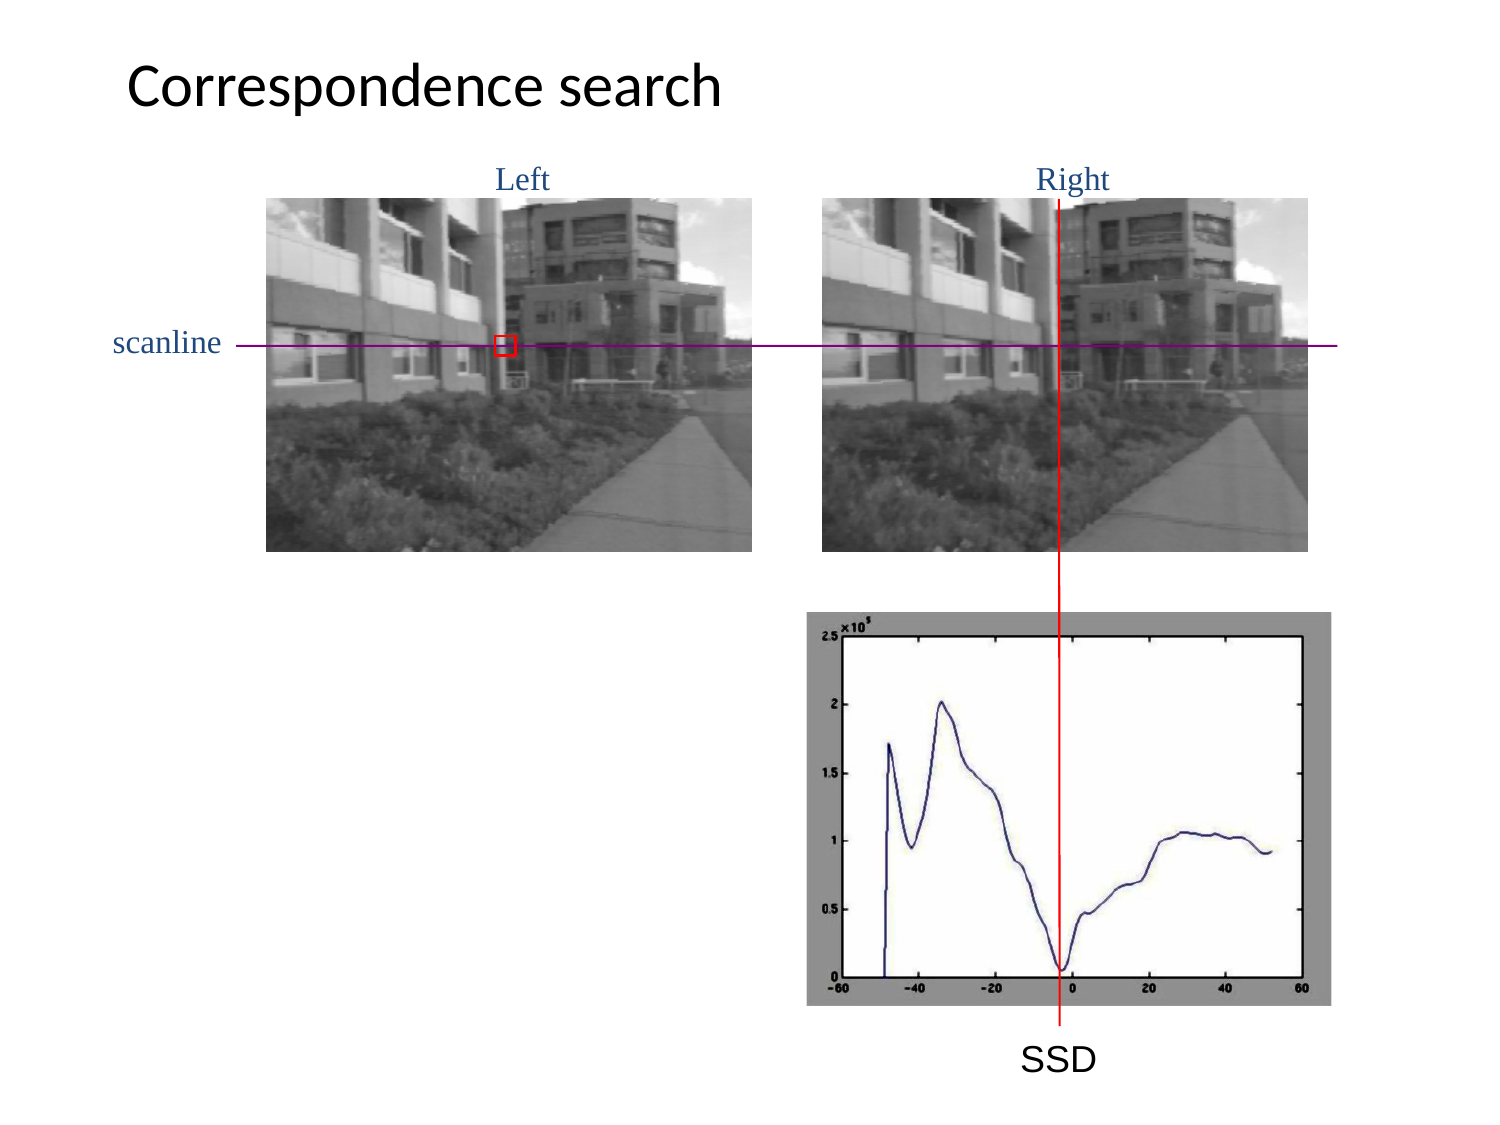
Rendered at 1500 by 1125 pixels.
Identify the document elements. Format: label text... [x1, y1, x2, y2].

picture [806, 612, 1332, 1007]
picture [821, 198, 1308, 553]
picture [266, 198, 752, 553]
text_box scanline [98, 312, 237, 368]
text_box Left [480, 151, 566, 197]
title Correspondence search [112, 12, 1488, 151]
text_box Right [1021, 151, 1125, 197]
text_box SSD [1005, 1027, 1113, 1087]
